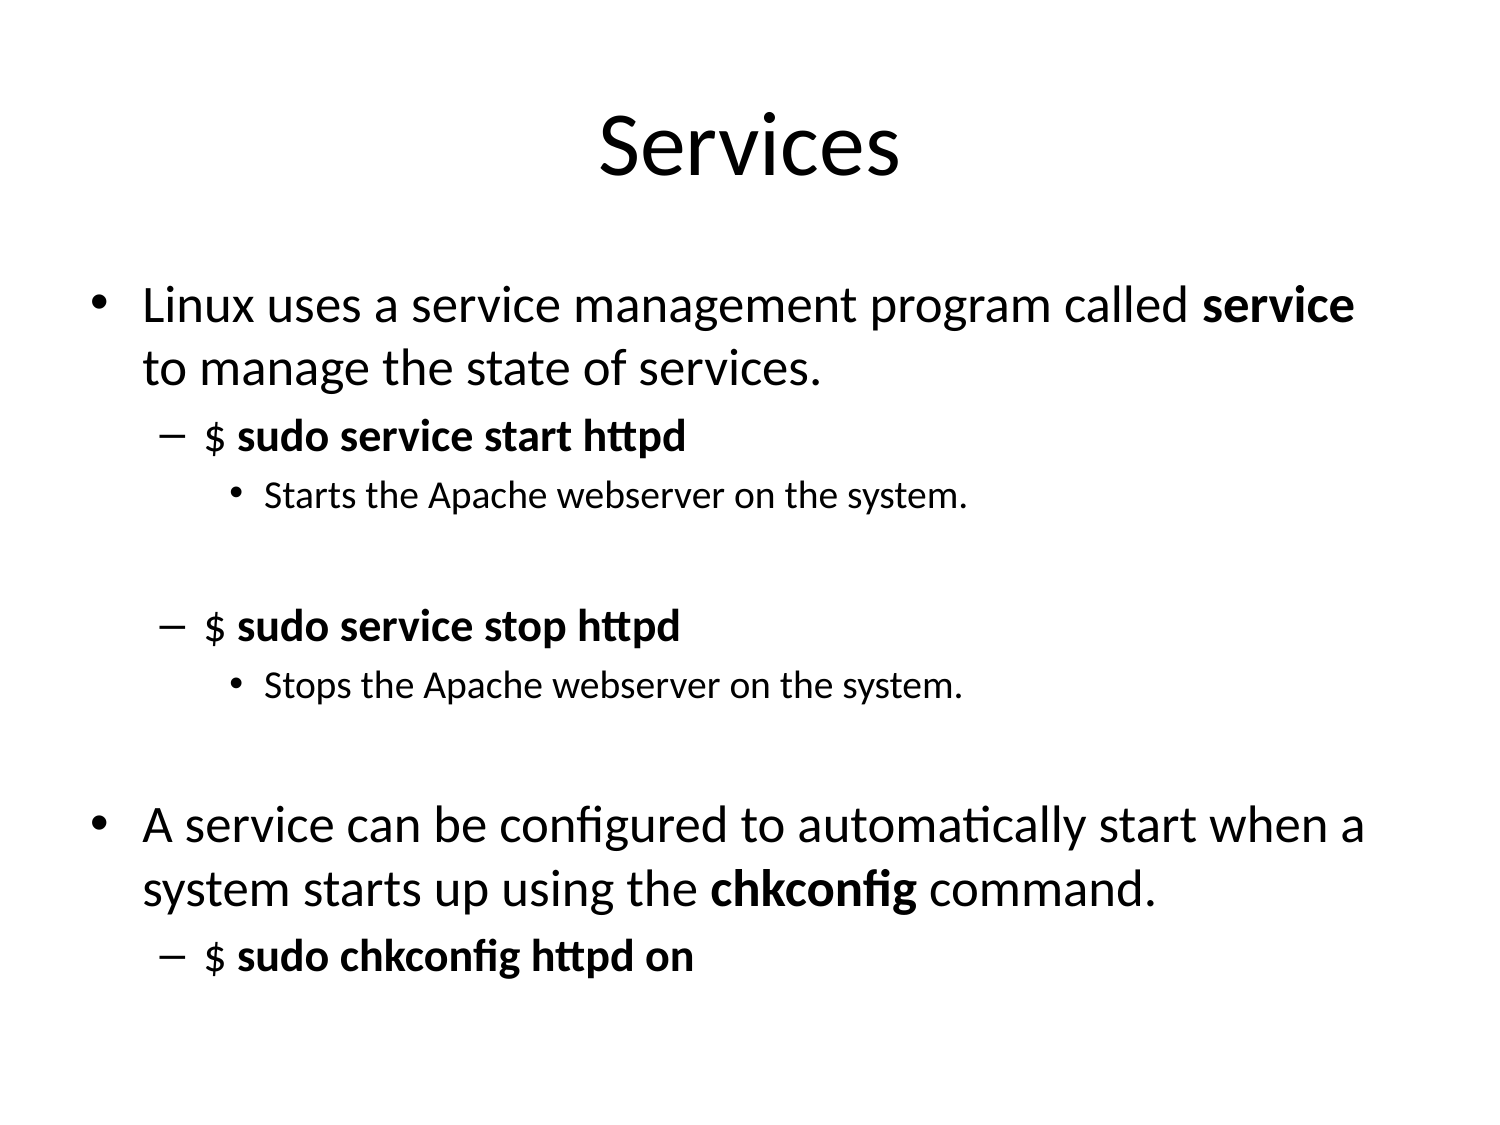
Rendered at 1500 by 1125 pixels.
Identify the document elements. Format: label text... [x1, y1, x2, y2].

list Linux uses a service management program called service to manage the state of services. $ sudo service start httpd Starts the Apache webserver on the system. $ sudo service stop httpd Stops the Apache webserver on the system. A service can be configured to automatically start when a system starts up using the chkconfig command. $ sudo chkconfig httpd on [75, 262, 1425, 1005]
title Services [75, 45, 1425, 233]
